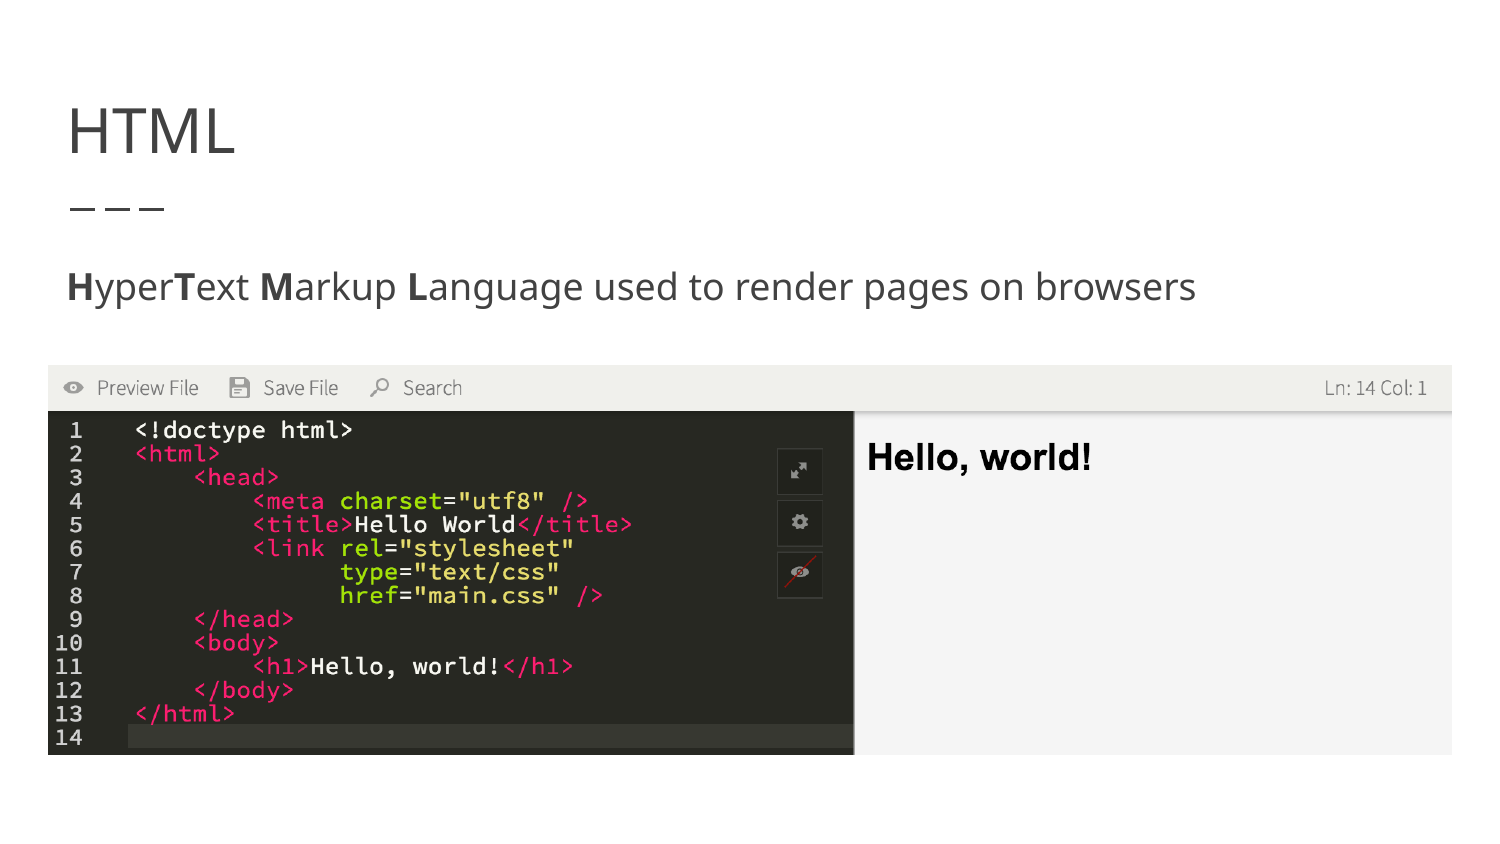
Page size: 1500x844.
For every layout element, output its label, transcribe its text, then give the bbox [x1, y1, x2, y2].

picture [47, 365, 1453, 755]
list HyperText Markup Language used to render pages on browsers [51, 240, 1449, 364]
title HTML [51, 61, 1449, 182]
